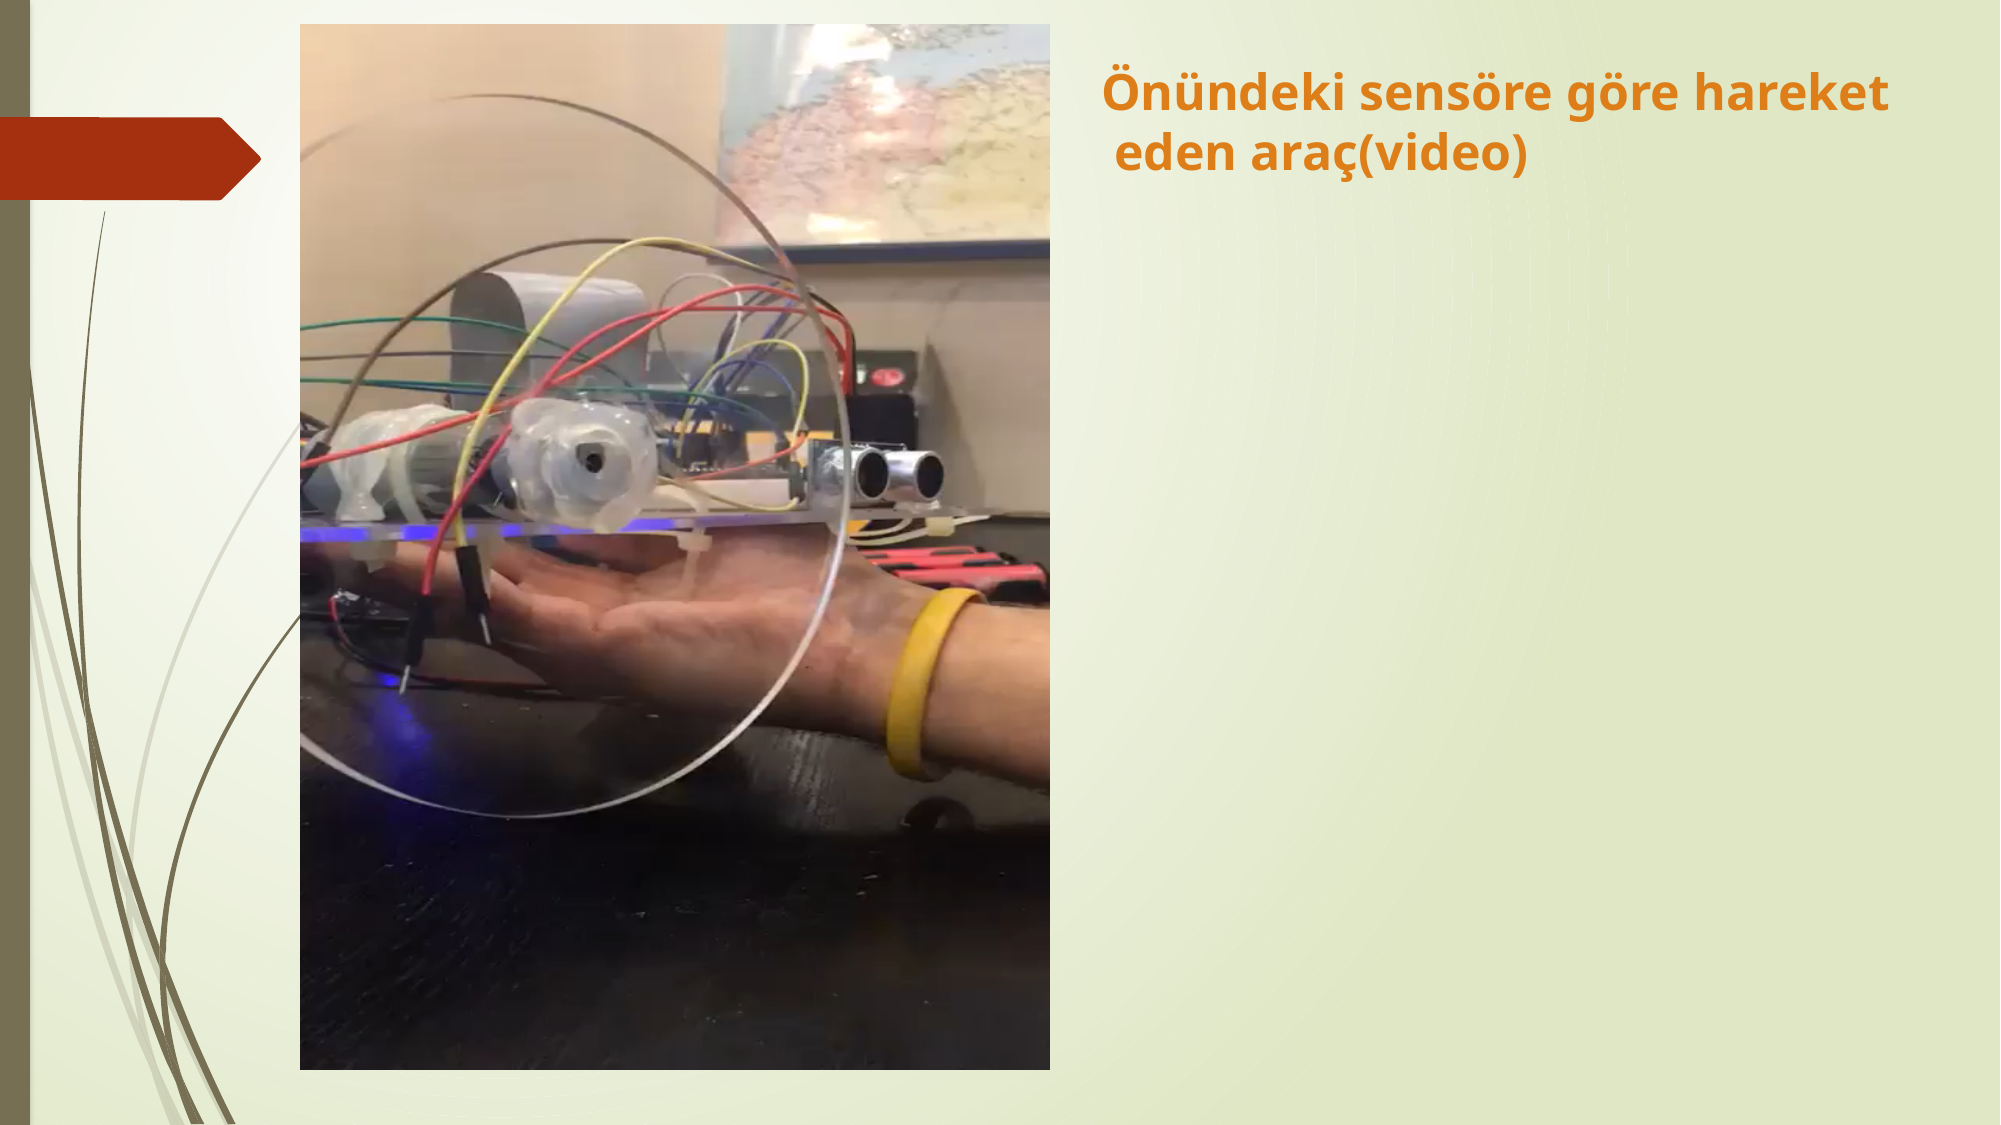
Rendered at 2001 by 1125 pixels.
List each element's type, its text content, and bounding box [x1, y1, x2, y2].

text_box Önündeki sensöre göre hareket eden araç(video) [1086, 53, 1969, 188]
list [299, 23, 1051, 1072]
